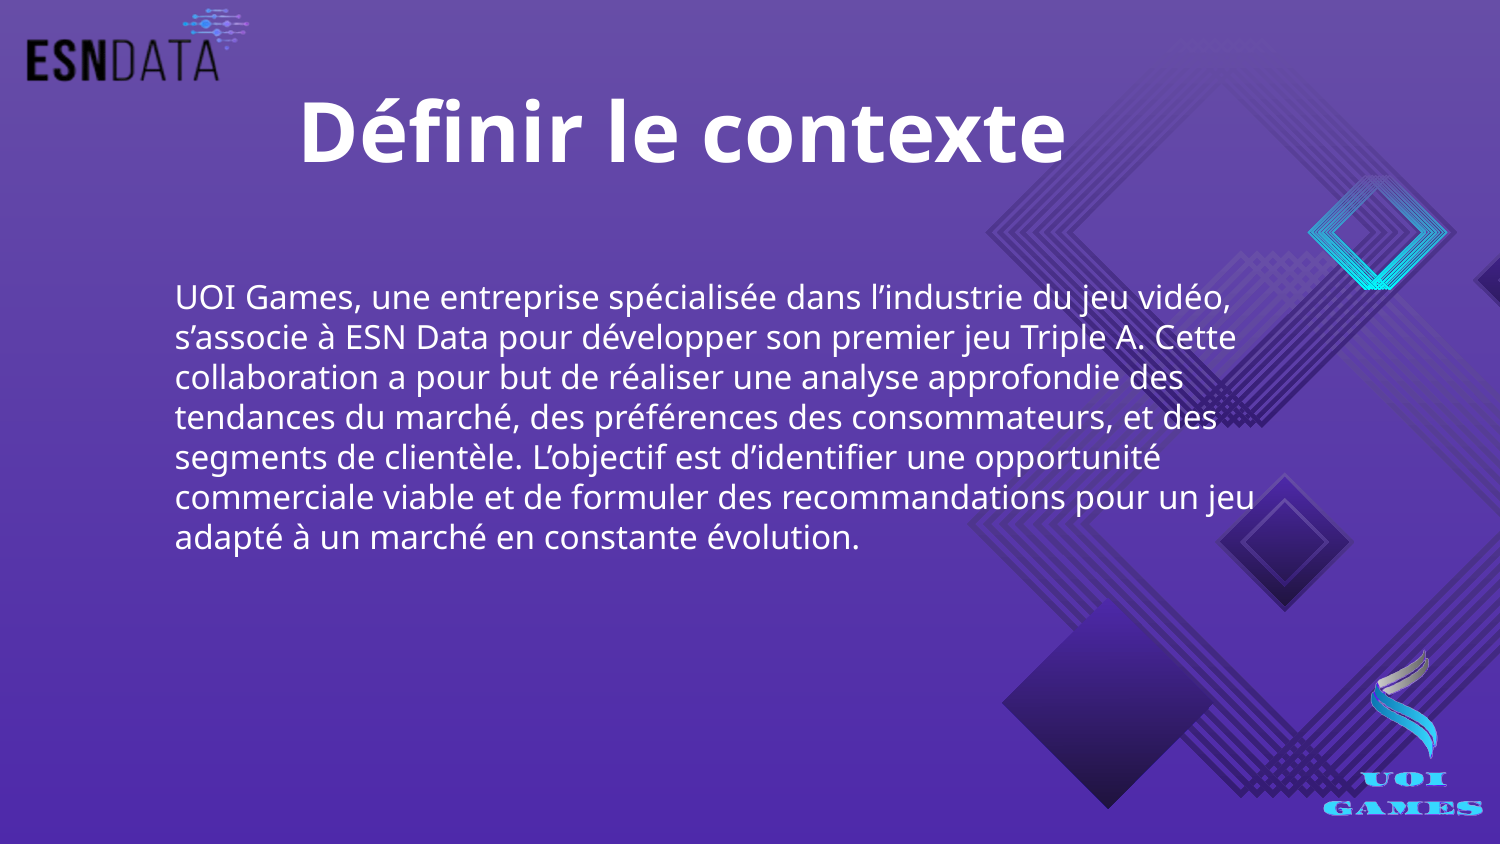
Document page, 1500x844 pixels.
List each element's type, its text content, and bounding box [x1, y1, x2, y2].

picture [1262, 579, 1500, 844]
picture [0, 0, 263, 102]
subtitle UOI Games, une entreprise spécialisée dans l’industrie du jeu vidéo, s’associe à ESN Data pour développer son premier jeu Triple A. Cette collaboration a pour but de réaliser une analyse approfondie des tendances du marché, des préférences des consommateurs, et des segments de clientèle. L’objectif est d’identifier une opportunité commerciale viable et de formuler des recommandations pour un jeu adapté à un marché en constante évolution. [159, 261, 1341, 653]
title Définir le contexte [282, 63, 1169, 192]
